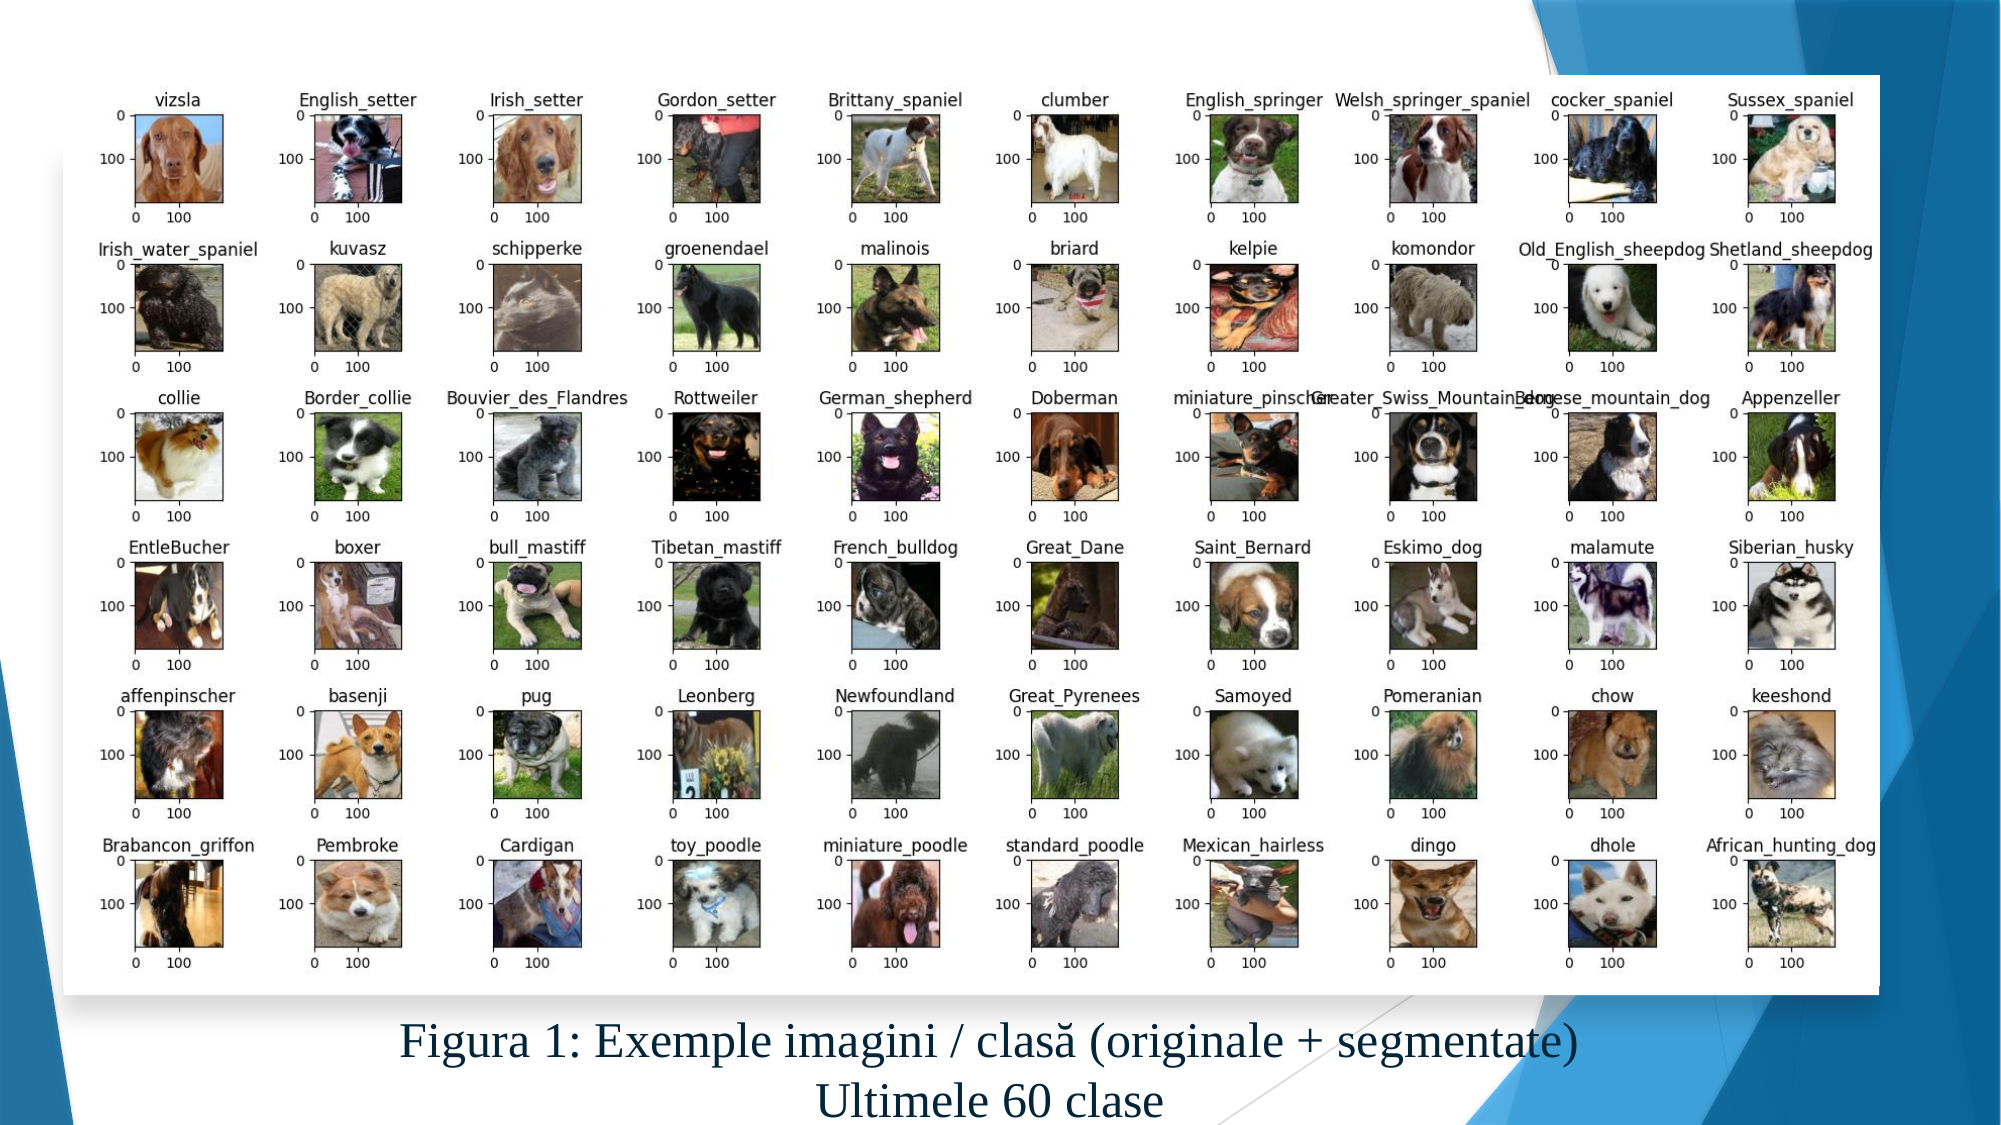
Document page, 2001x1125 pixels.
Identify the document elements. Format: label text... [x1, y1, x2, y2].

picture [63, 76, 1880, 986]
text_box [1813, 993, 1881, 997]
text_box Figura 1: Exemple imagini / clasă (originale + segmentate) Ultimele 60 clase [268, 999, 1712, 1125]
text_box [1256, 995, 1813, 1091]
text_box [62, 993, 1256, 997]
